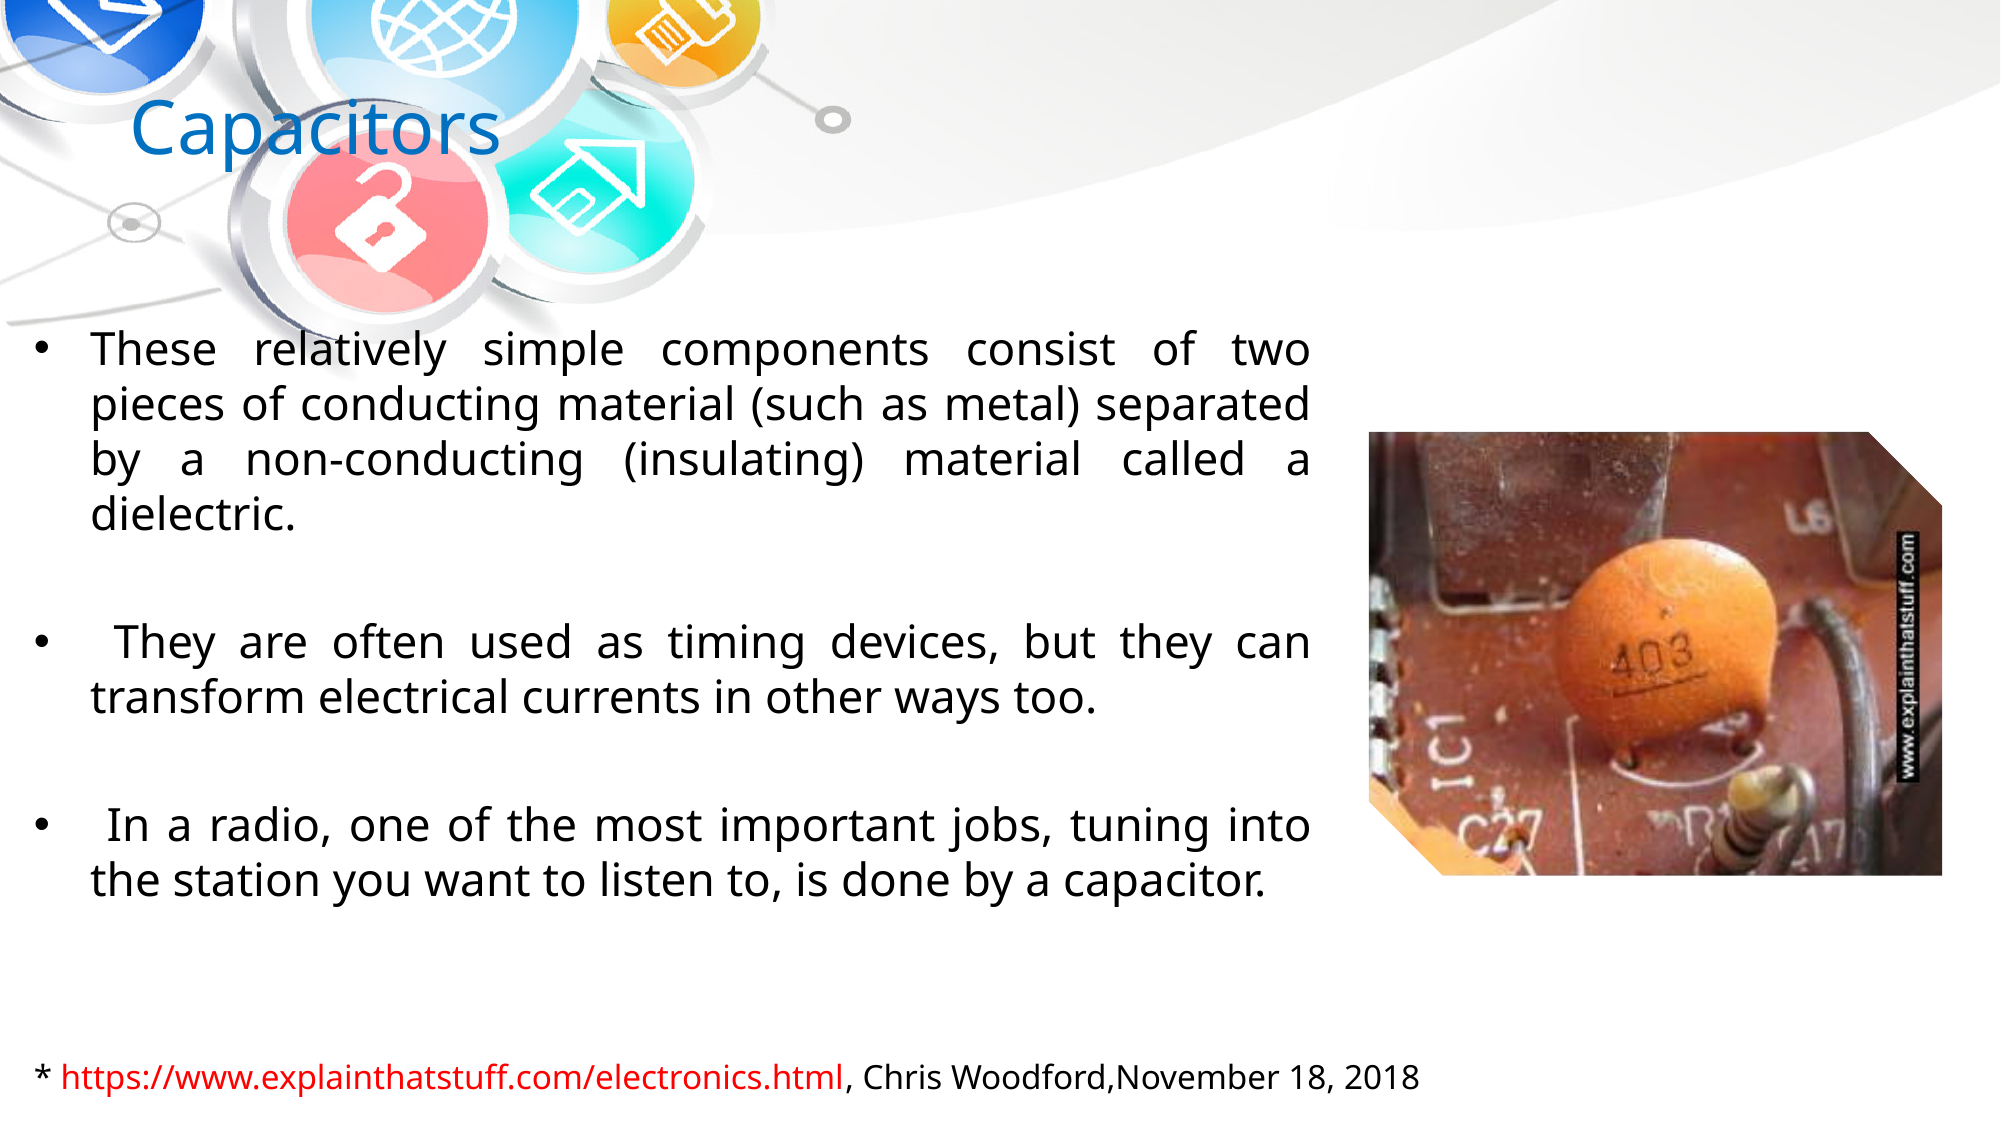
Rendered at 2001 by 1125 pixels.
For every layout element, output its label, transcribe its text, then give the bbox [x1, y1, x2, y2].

title Capacitors [114, 61, 1886, 187]
text_box * https://www.explainthatstuff.com/electronics.html, Chris Woodford,November 18, 2018 [18, 1048, 1902, 1104]
list These relatively simple components consist of two pieces of conducting material (such as metal) separated by a non-conducting (insulating) material called a dielectric. They are often used as timing devices, but they can transform electrical currents in other ways too. In a radio, one of the most important jobs, tuning into the station you want to listen to, is done by a capacitor. [19, 311, 1328, 1039]
picture [0, 0, 2001, 1125]
